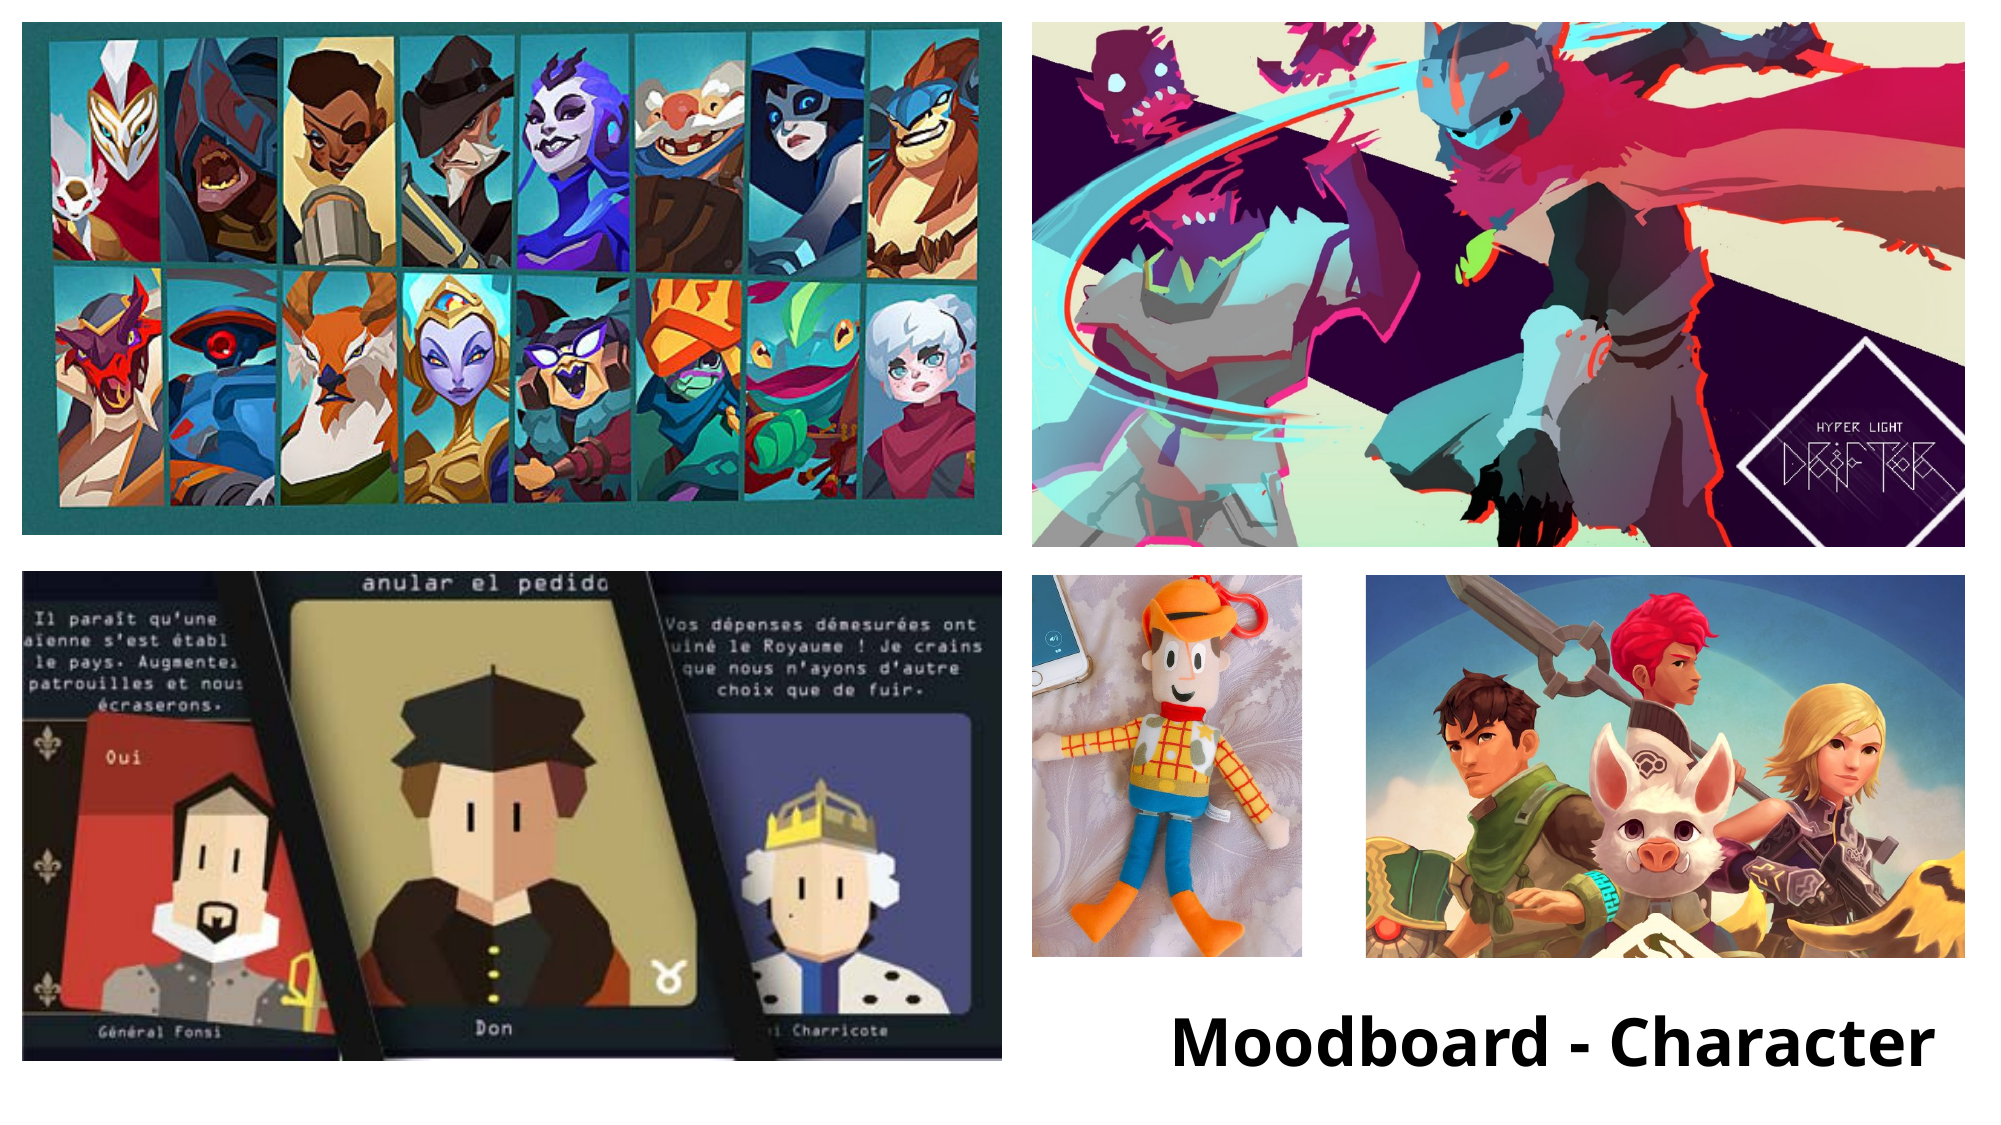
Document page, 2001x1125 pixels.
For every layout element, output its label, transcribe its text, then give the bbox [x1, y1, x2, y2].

picture [22, 571, 1002, 1061]
picture [1032, 575, 1303, 961]
picture [1365, 575, 1965, 958]
picture [1032, 22, 1965, 548]
picture [22, 22, 1002, 535]
text_box Moodboard - Character [36, 1001, 1953, 1089]
